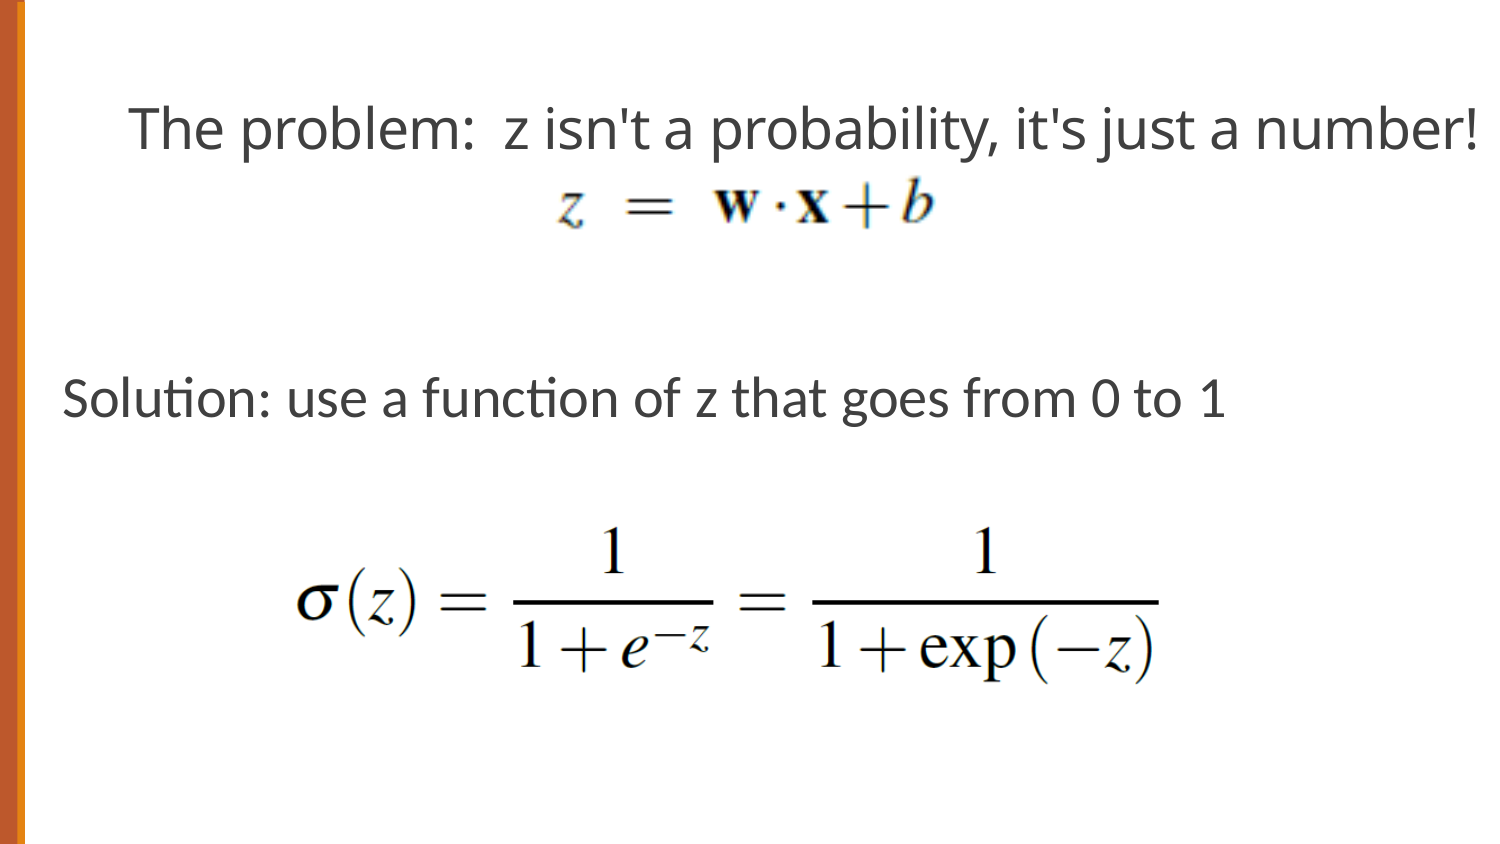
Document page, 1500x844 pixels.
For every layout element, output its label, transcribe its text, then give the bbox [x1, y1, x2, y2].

title The problem: z isn't a probability, it's just a number! [98, 46, 1500, 169]
picture [249, 483, 1188, 703]
list Solution: use a function of z that goes from 0 to 1 [62, 359, 1425, 844]
picture [536, 171, 965, 248]
